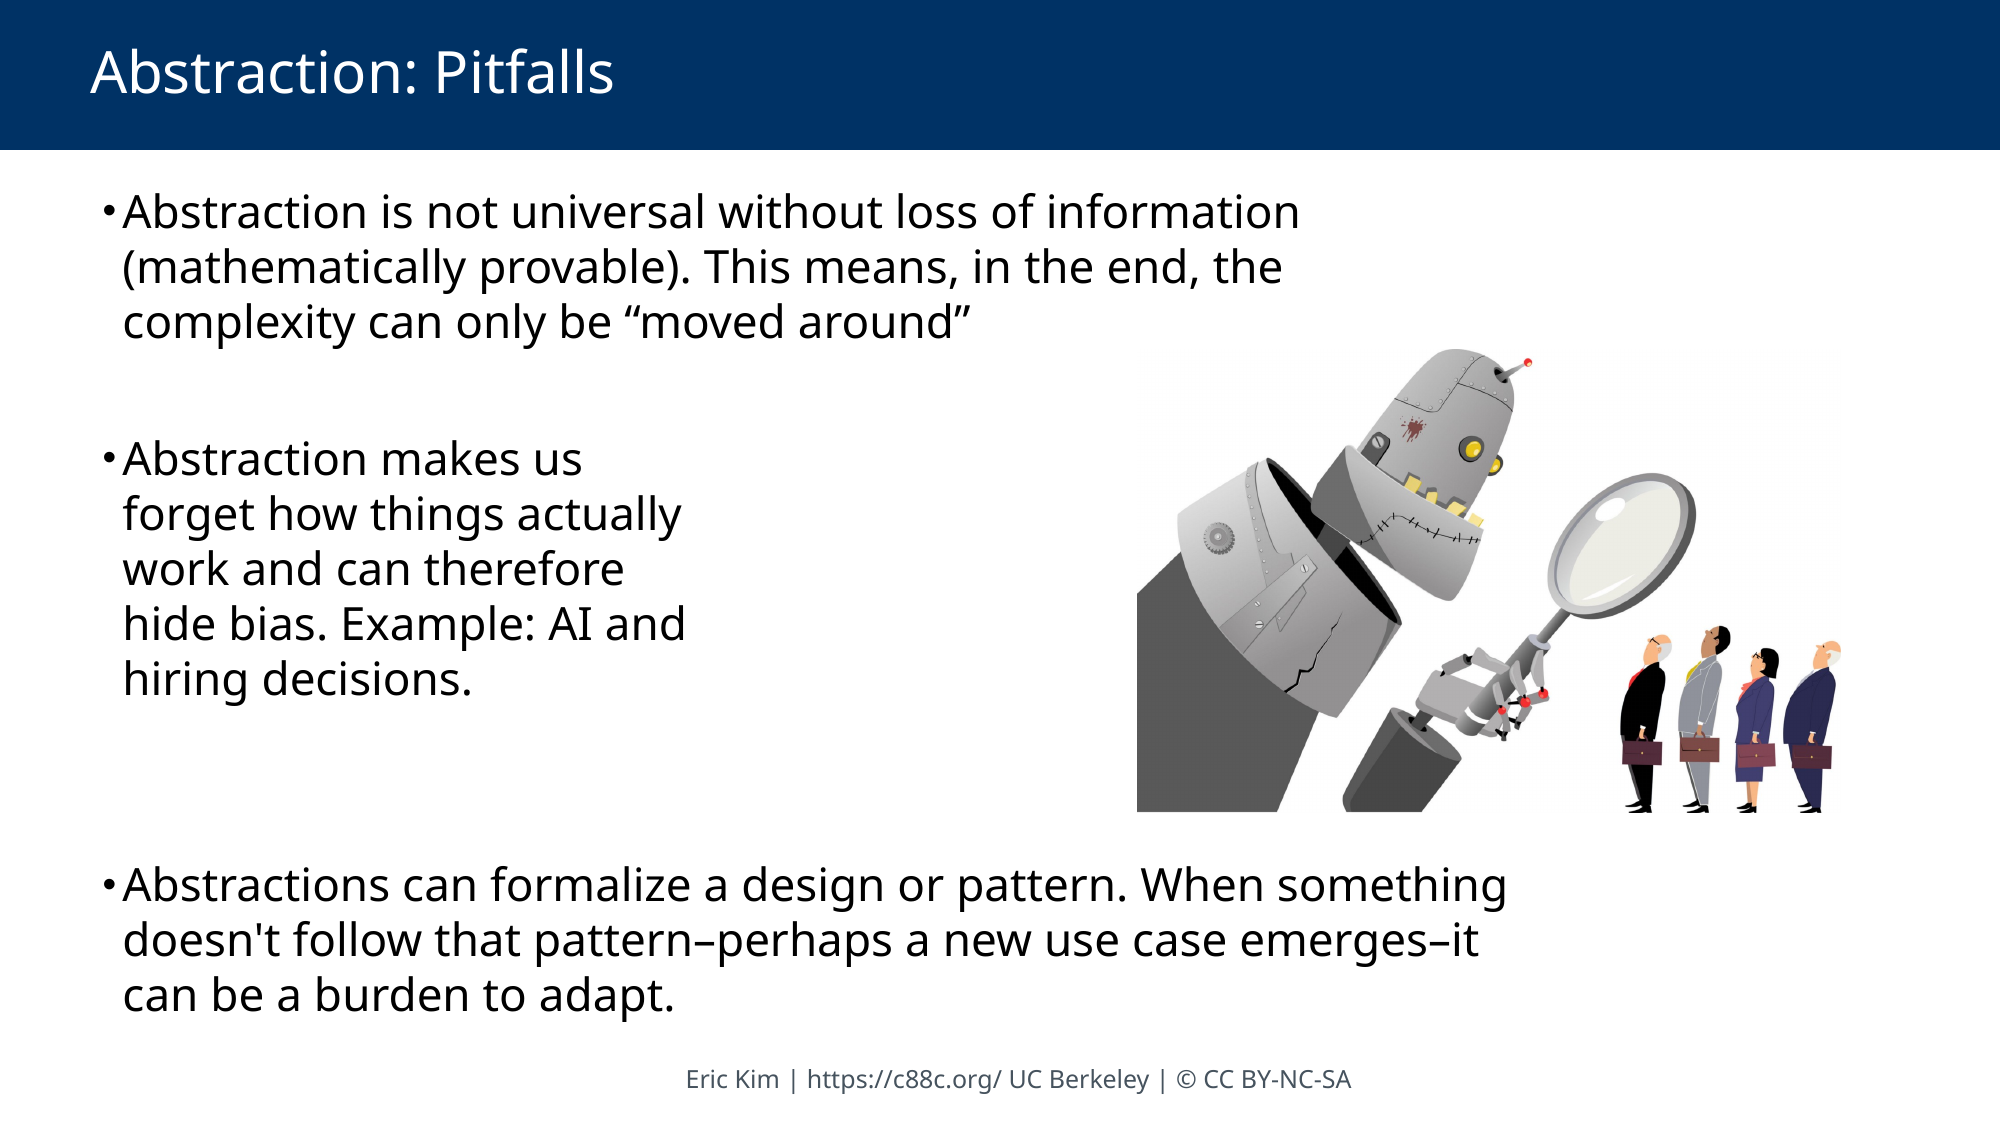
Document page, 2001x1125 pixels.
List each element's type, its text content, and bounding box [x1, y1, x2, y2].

list Abstraction is not universal without loss of information (mathematically provable). This means, in the end, the complexity can only be “moved around” Abstraction makes us forget how things actually work and can therefore hide bias. Example: AI and hiring decisions. Abstractions can formalize a design or pattern. When something doesn't follow that pattern–perhaps a new use case emerges–it can be a burden to adapt. [87, 174, 1525, 1038]
title Abstraction: Pitfalls [0, 0, 2000, 152]
picture [1137, 349, 1841, 813]
footer Eric Kim | https://c88c.org/ UC Berkeley | © CC BY-NC-SA [662, 1059, 1376, 1102]
